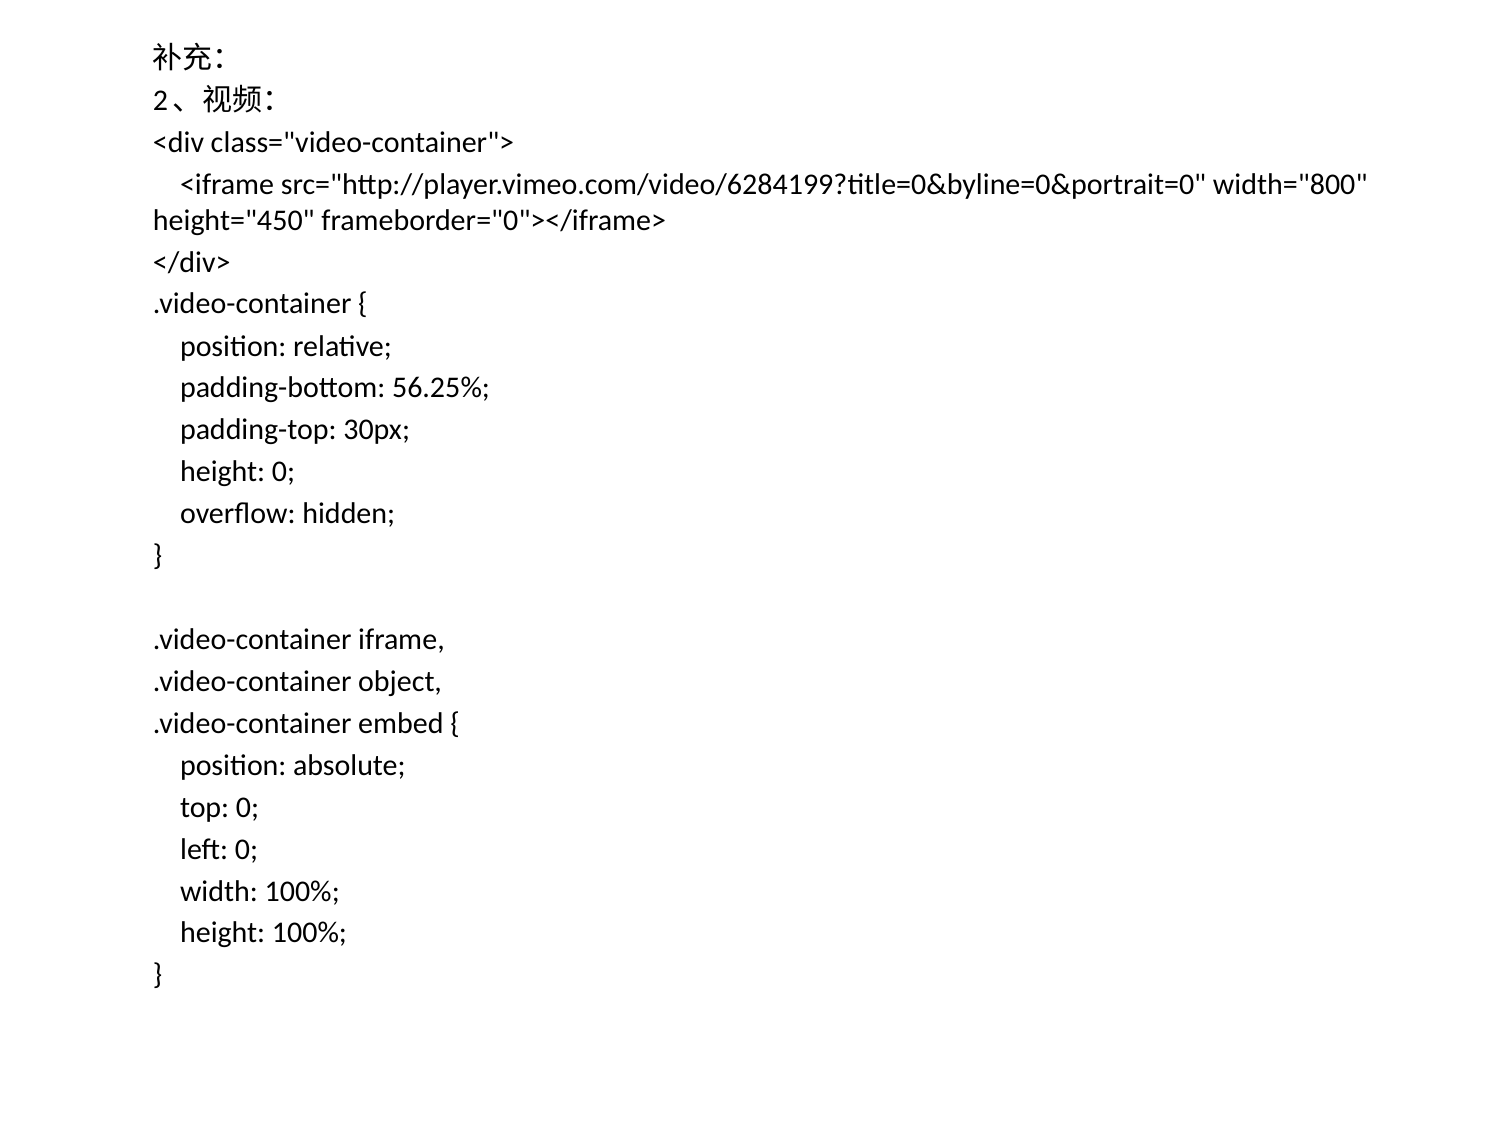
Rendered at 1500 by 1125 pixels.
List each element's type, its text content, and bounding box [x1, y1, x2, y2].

list 补充： 2、视频： <div class="video-container"> <iframe src="http://player.vimeo.com/video/6284199?title=0&byline=0&portrait=0" width="800" height="450" frameborder="0"></iframe> </div> .video-container { position: relative; padding-bottom: 56.25%; padding-top: 30px; height: 0; overflow: hidden; } .video-container iframe, .video-container object, .video-container embed { position: absolute; top: 0; left: 0; width: 100%; height: 100%; } [75, 30, 1425, 1005]
